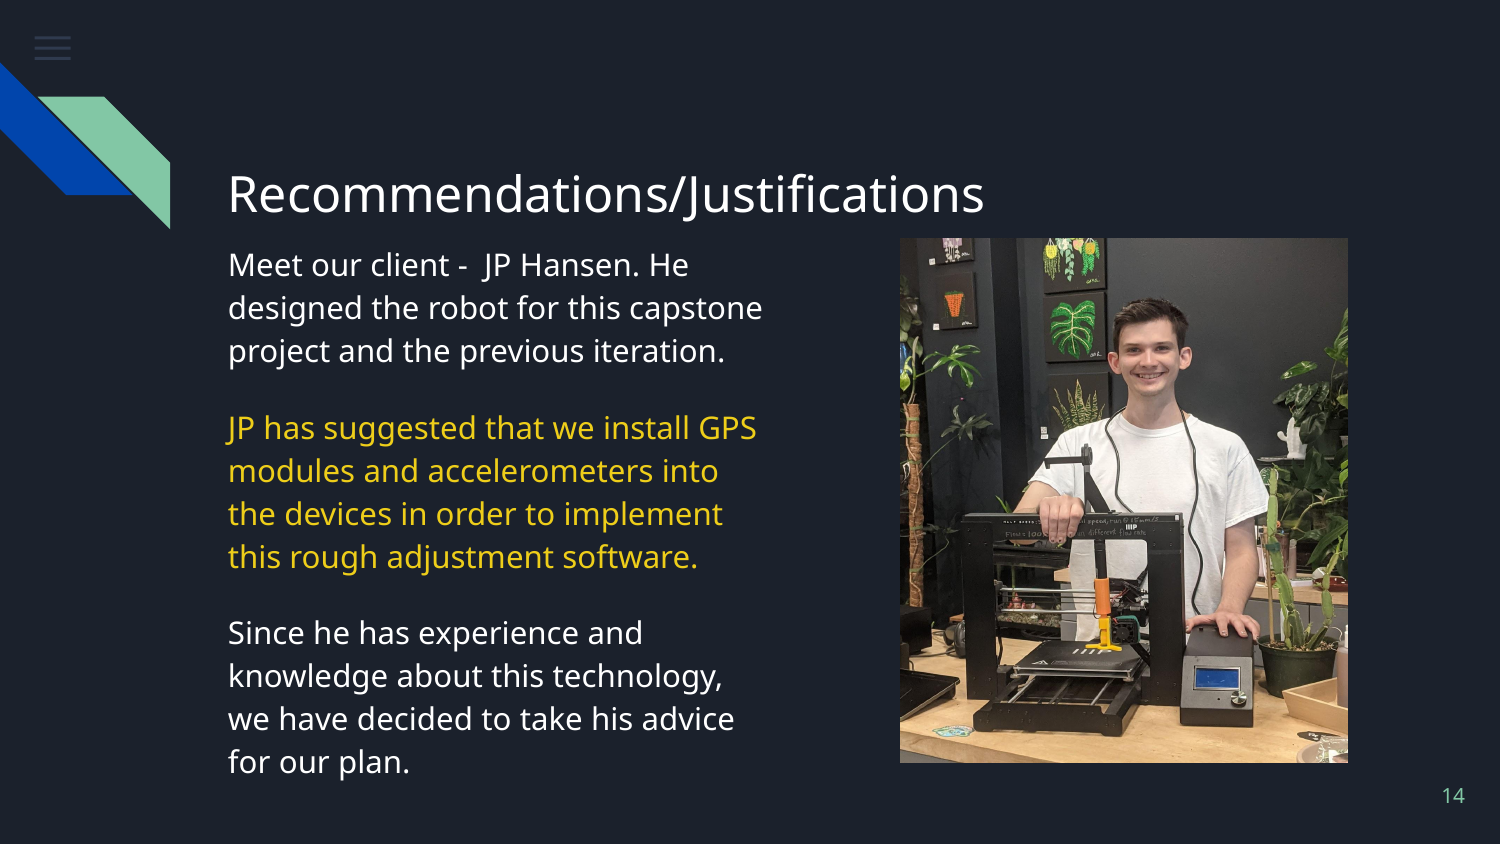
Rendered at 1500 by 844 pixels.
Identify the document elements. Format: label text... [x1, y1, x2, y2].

title Recommendations/Justifications [212, 138, 1134, 237]
list Meet our client - JP Hansen. He designed the robot for this capstone project and the previous iteration. JP has suggested that we install GPS modules and accelerometers into the devices in order to implement this rough adjustment software. Since he has experience and knowledge about this technology, we have decided to take his advice for our plan. [212, 224, 780, 629]
slide_number ‹#› [1389, 764, 1480, 830]
picture [899, 238, 1348, 763]
